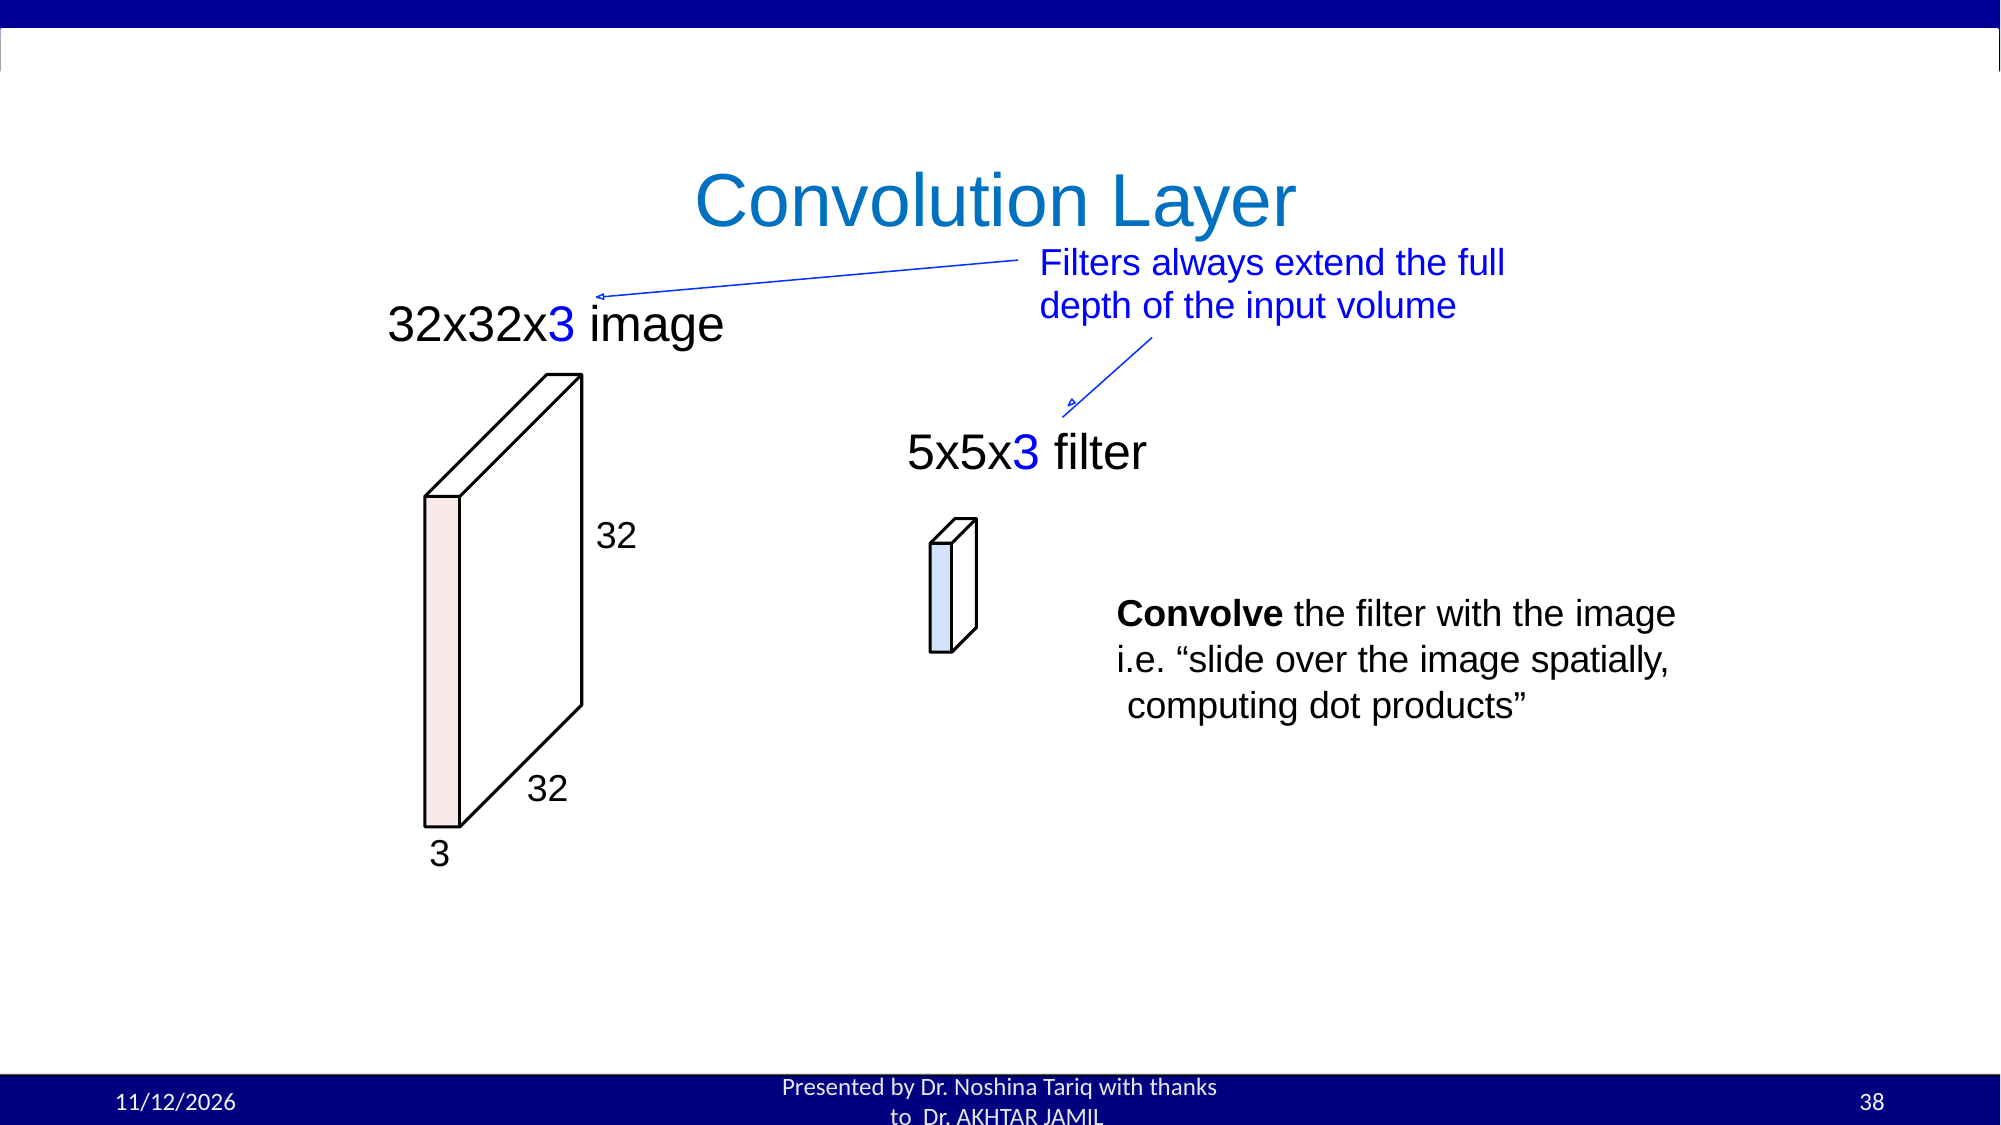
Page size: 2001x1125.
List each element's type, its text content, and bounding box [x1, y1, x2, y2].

title Convolution Layer [691, 100, 1299, 290]
text_box 32x32x3 image [385, 289, 727, 352]
text_box [428, 374, 581, 493]
text_box 32 3 [427, 742, 571, 874]
slide_number 38 [1433, 1062, 1900, 1125]
text_box 32 [593, 509, 640, 557]
text_box [596, 294, 604, 300]
text_box [931, 518, 975, 542]
text_box [460, 376, 582, 742]
text_box [424, 374, 582, 497]
slide_number 09-Oct-25 [99, 1062, 567, 1125]
footer Presented by Dr. Noshina Tariq with thanks to Dr. AKHTAR JAMIL [762, 1062, 1238, 1125]
text_box depth of the input volume [1037, 279, 1460, 327]
text_box [930, 544, 951, 653]
text_box [424, 497, 459, 827]
text_box Convolve the filter with the image i.e. “slide over the image spatially, computing dot products” [1114, 587, 1681, 726]
text_box Filters always extend the full [1299, 235, 1510, 283]
text_box [930, 518, 977, 544]
picture [0, 0, 2001, 1125]
text_box 5x5x3 filter [904, 417, 1149, 480]
text_box [1068, 399, 1076, 406]
text_box [952, 520, 977, 652]
